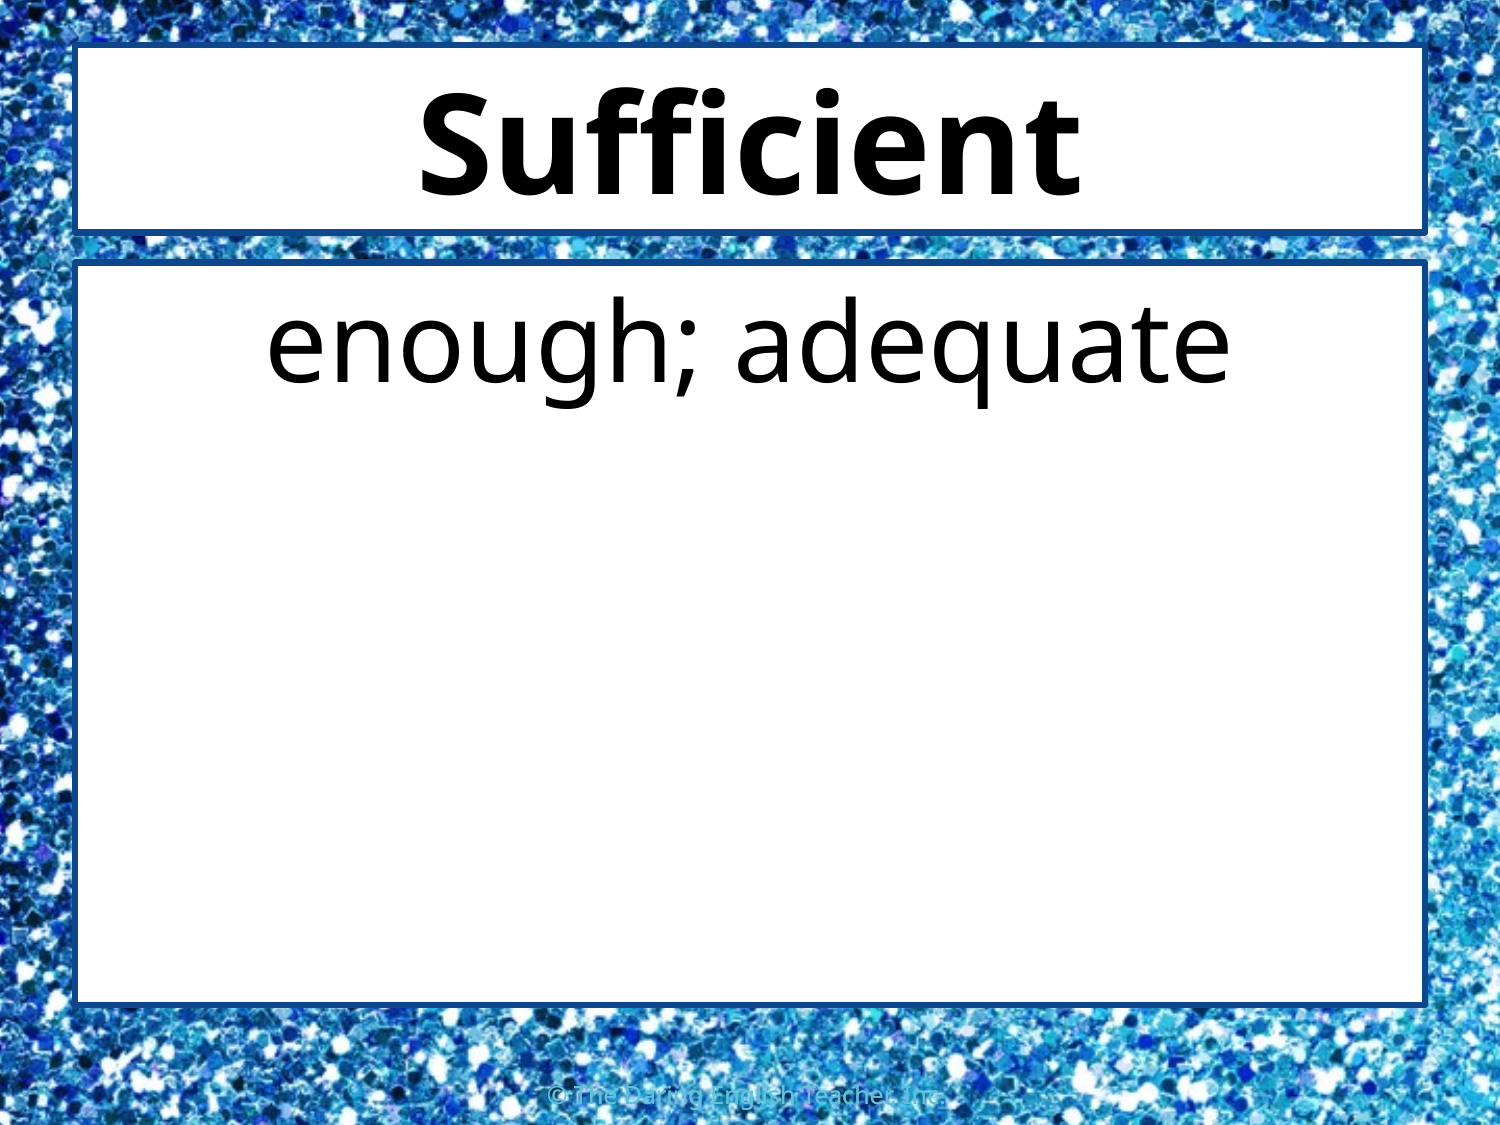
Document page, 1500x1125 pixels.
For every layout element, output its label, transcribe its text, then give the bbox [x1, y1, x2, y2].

title Sufficient [72, 42, 1428, 236]
list enough; adequate [72, 259, 1428, 1008]
picture [0, 0, 1500, 1125]
